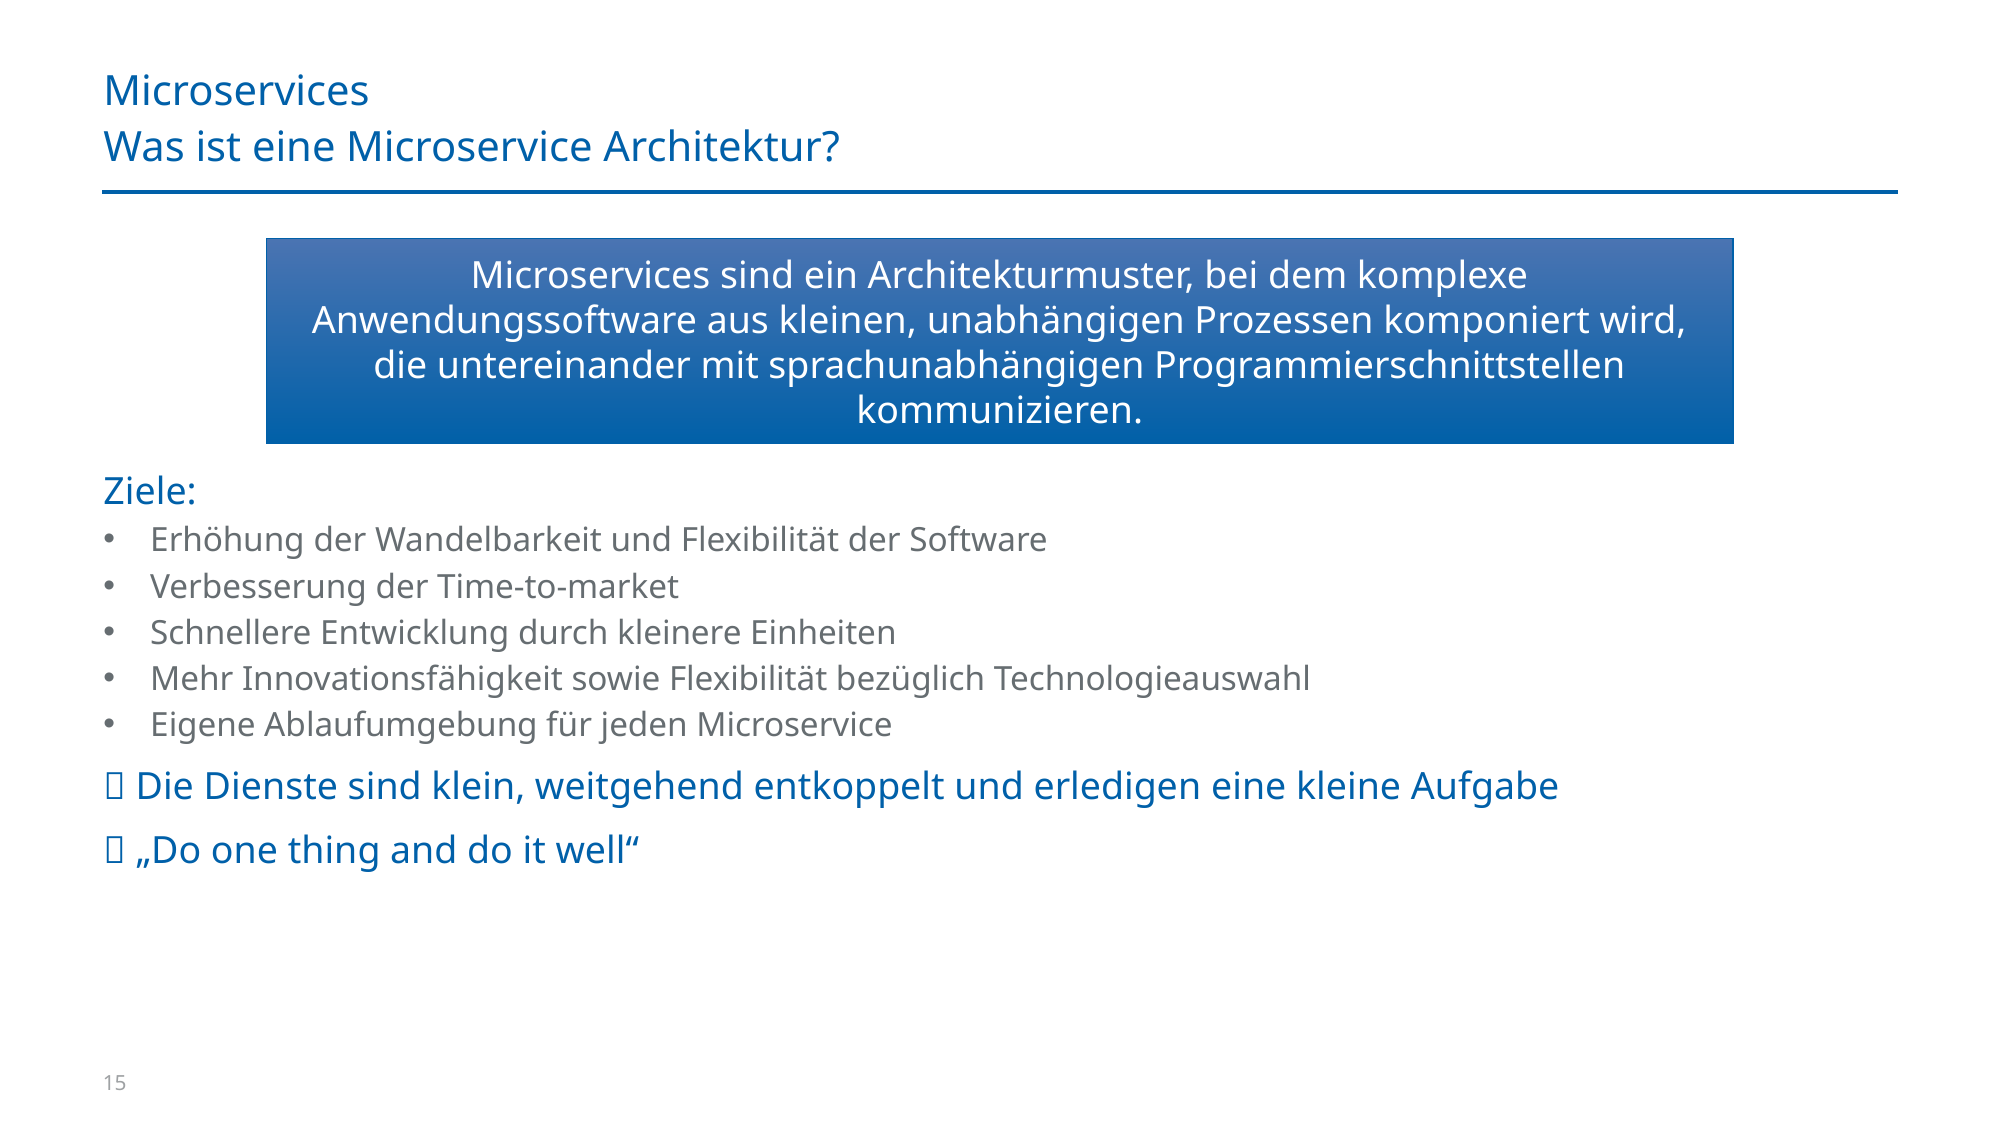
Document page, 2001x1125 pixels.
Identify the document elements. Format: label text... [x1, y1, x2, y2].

list Was ist eine Microservice Architektur? [103, 116, 1898, 173]
slide_number 15 [102, 1065, 182, 1089]
title Microservices [103, 60, 1898, 116]
list Ziele: Erhöhung der Wandelbarkeit und Flexibilität der Software Verbesserung der Time-to-market Schnellere Entwicklung durch kleinere Einheiten Mehr Innovationsfähigkeit sowie Flexibilität bezüglich Technologieauswahl Eigene Ablaufumgebung für jeden Microservice  Die Dienste sind klein, weitgehend entkoppelt und erledigen eine kleine Aufgabe  „Do one thing and do it well“ [103, 467, 1898, 905]
text_box Microservices sind ein Architekturmuster, bei dem komplexe Anwendungssoftware aus kleinen, unabhängigen Prozessen komponiert wird, die untereinander mit sprachunabhängigen Programmierschnittstellen kommunizieren. [266, 238, 1734, 444]
